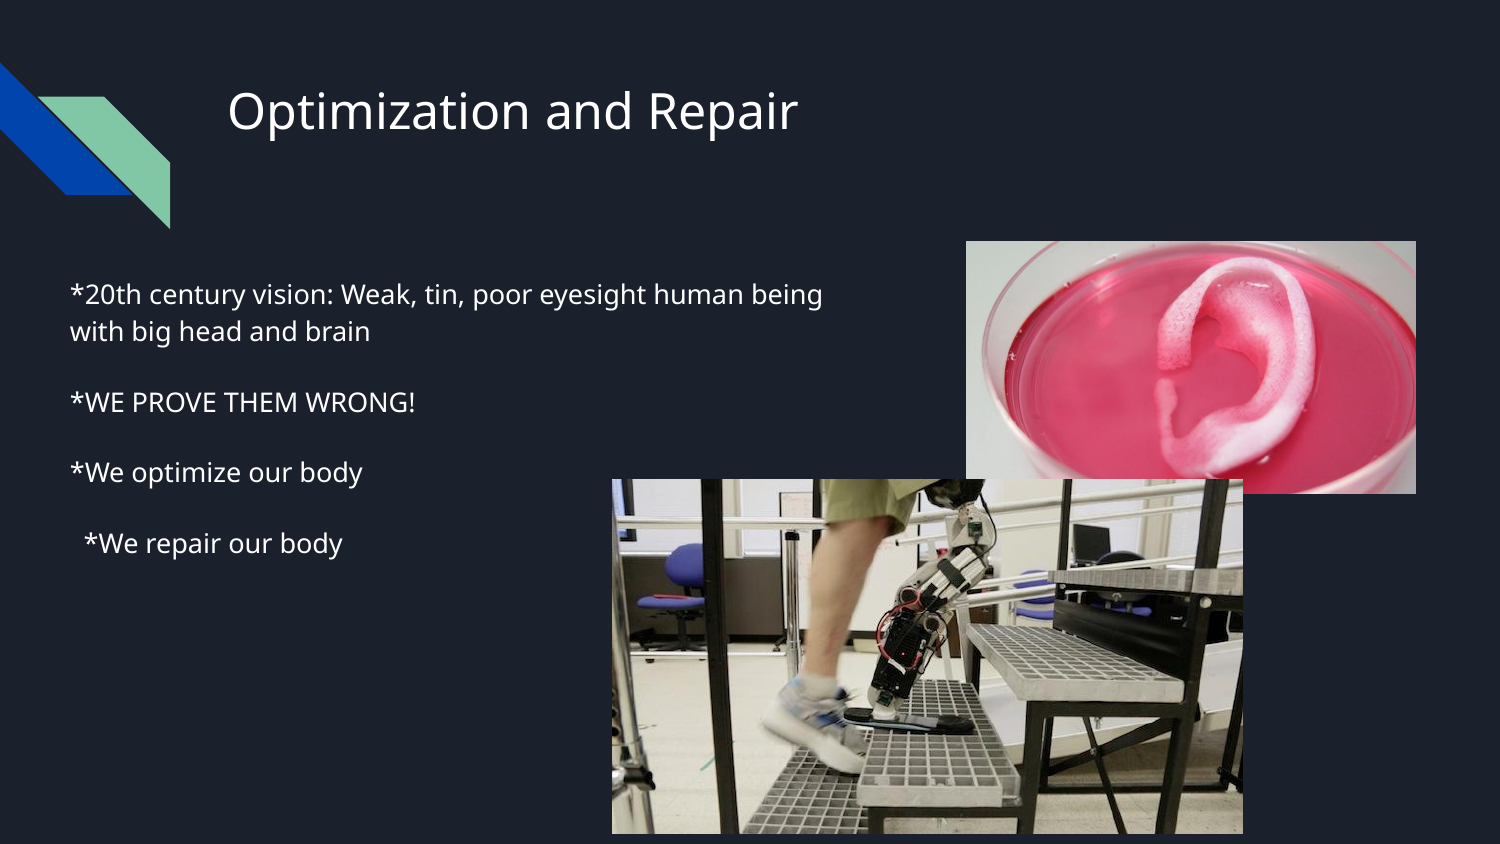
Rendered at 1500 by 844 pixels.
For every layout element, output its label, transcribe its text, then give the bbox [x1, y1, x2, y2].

picture [612, 240, 1416, 834]
list *20th century vision: Weak, tin, poor eyesight human being with big head and brain *WE PROVE THEM WRONG! *We optimize our body *We repair our body [54, 257, 878, 735]
title Optimization and Repair [212, 64, 1368, 215]
